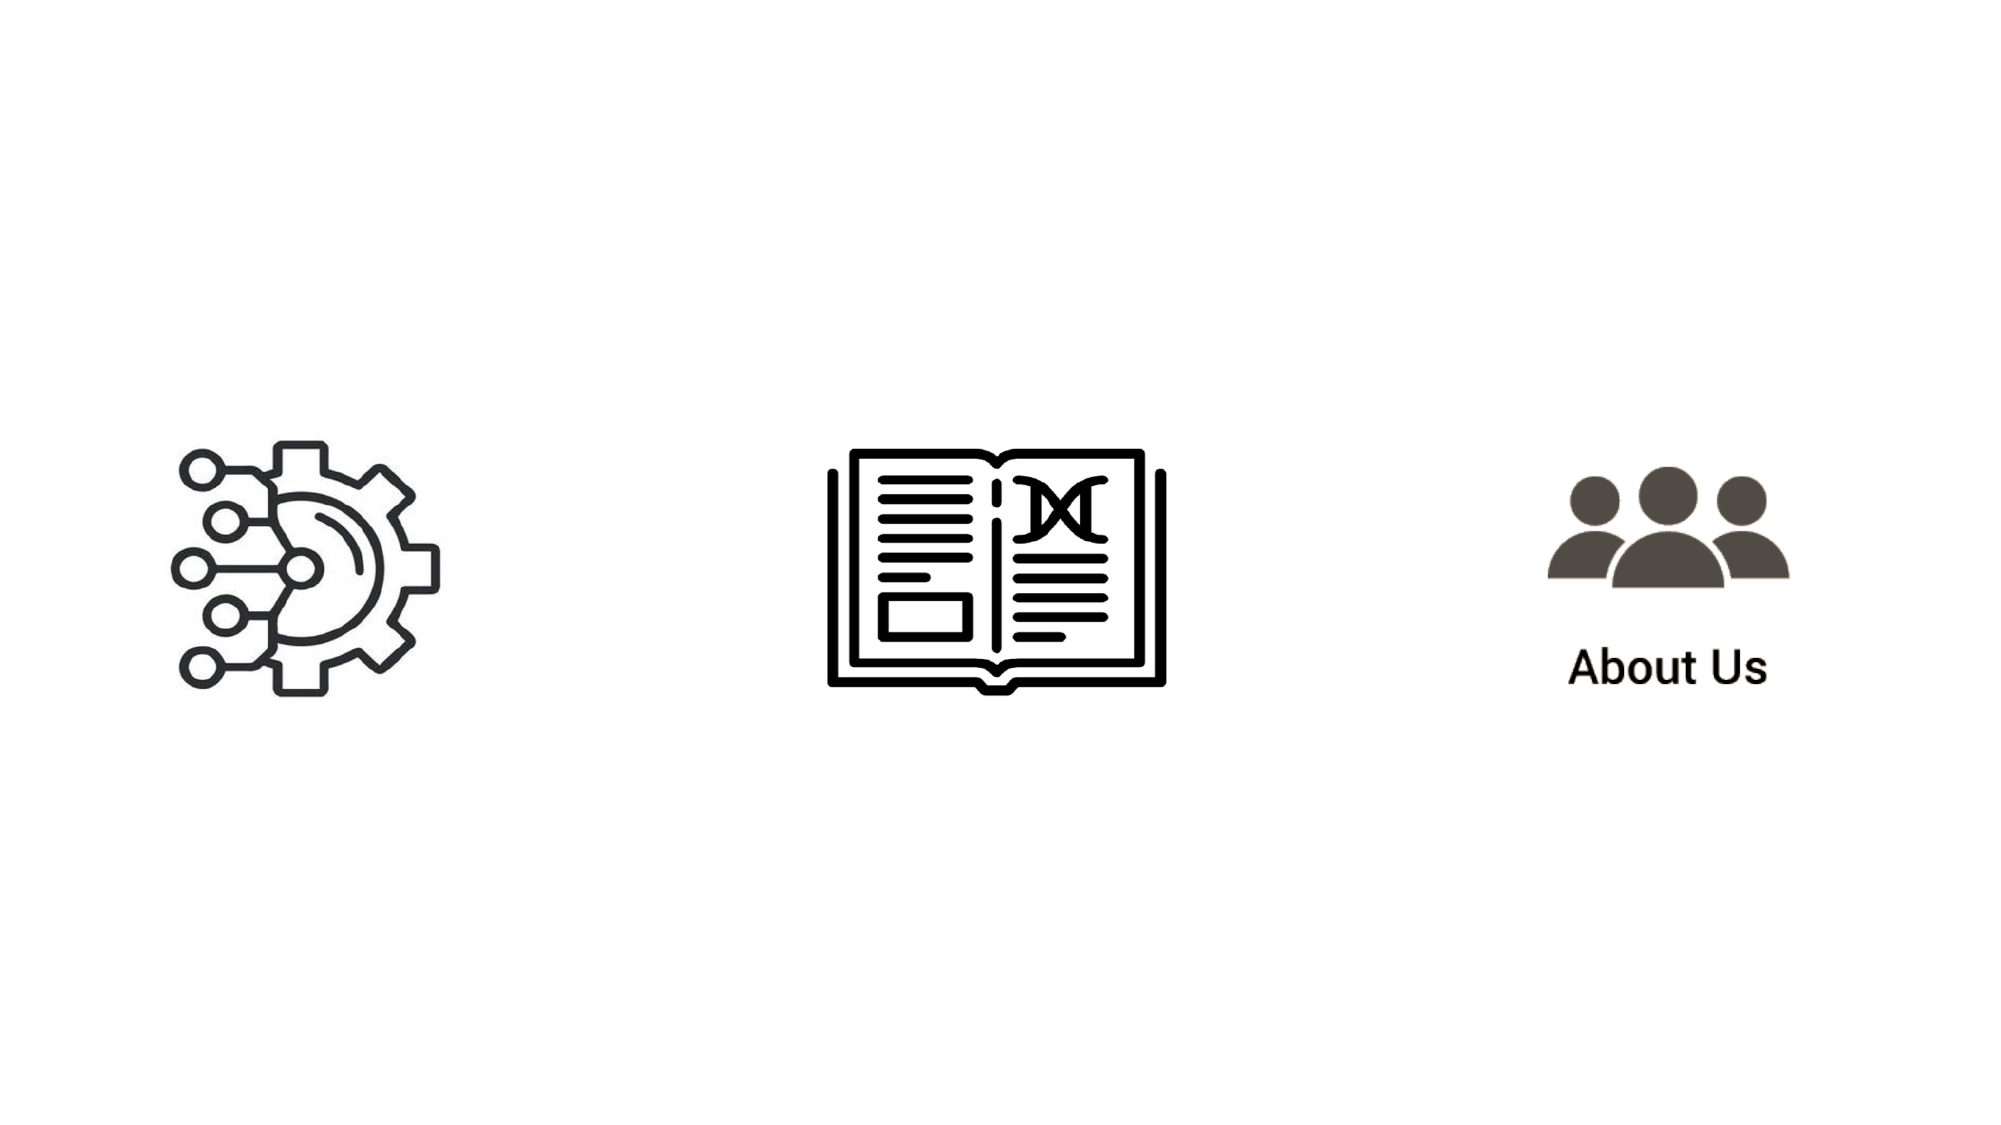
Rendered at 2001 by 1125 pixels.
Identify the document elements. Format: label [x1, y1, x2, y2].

picture [116, 424, 496, 710]
text_box [0, 327, 625, 798]
text_box [1368, 327, 1994, 798]
picture [804, 424, 1196, 719]
picture [1512, 406, 1825, 719]
text_box [678, 327, 1305, 798]
